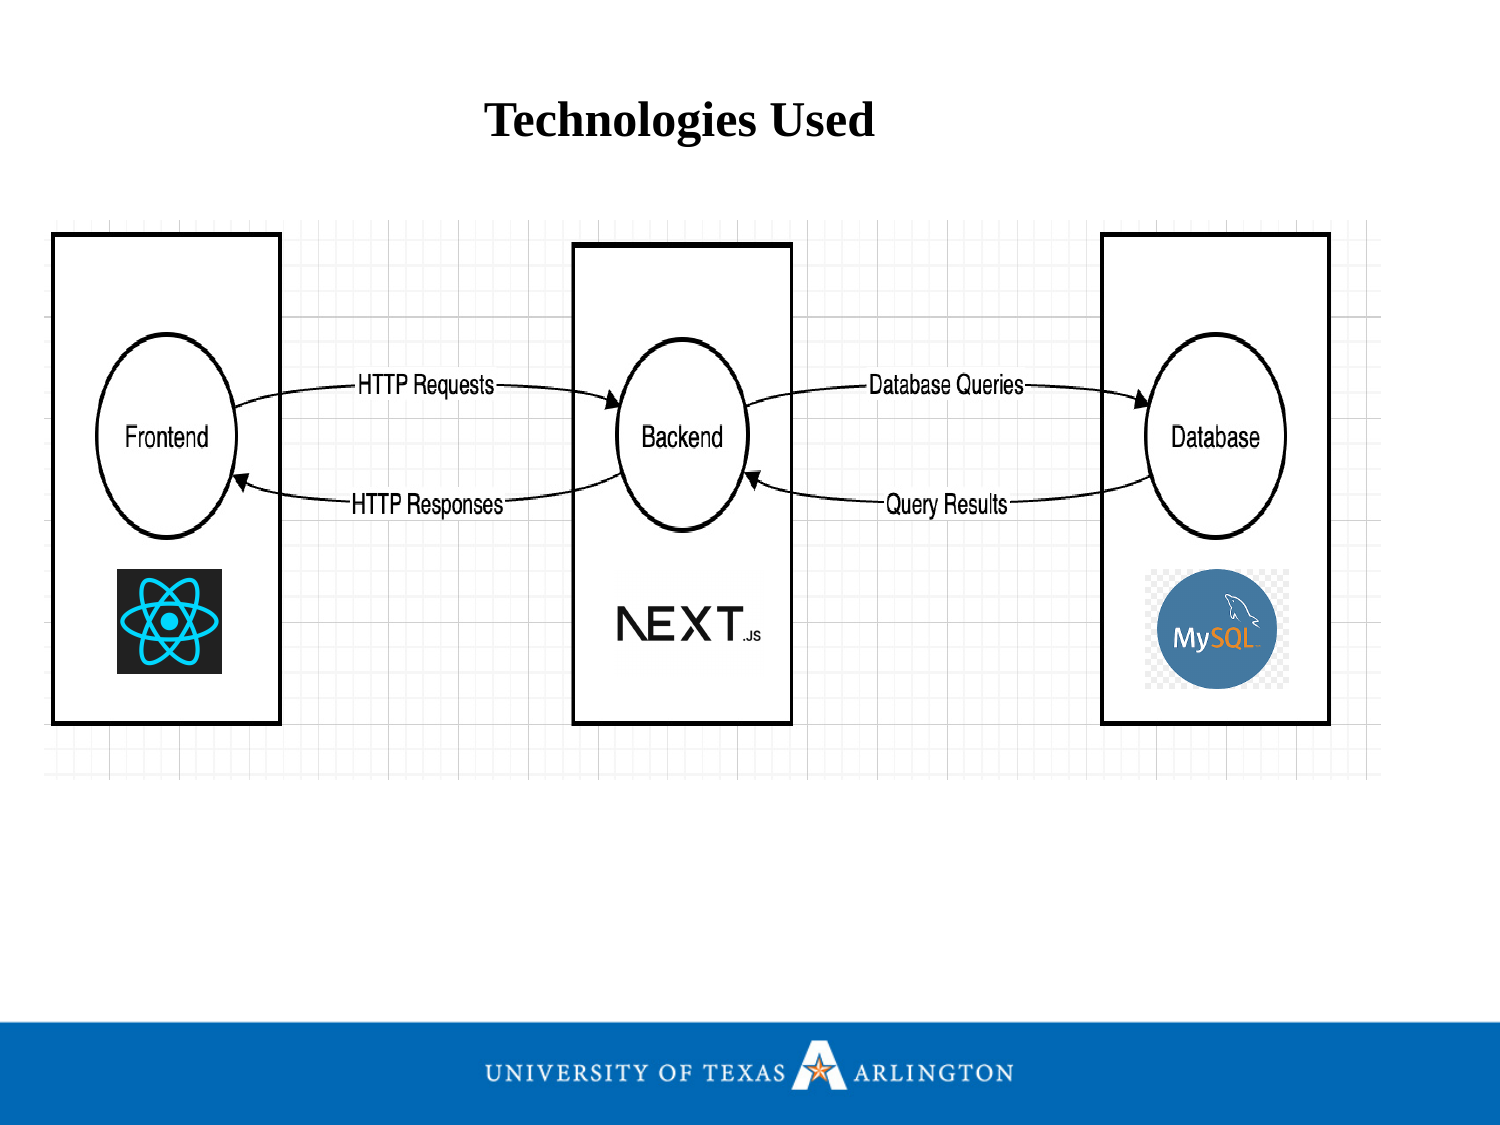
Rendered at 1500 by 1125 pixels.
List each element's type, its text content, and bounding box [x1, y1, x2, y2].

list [43, 220, 1381, 780]
text_box Technologies Used [140, 79, 1218, 155]
picture [0, 0, 1500, 1125]
